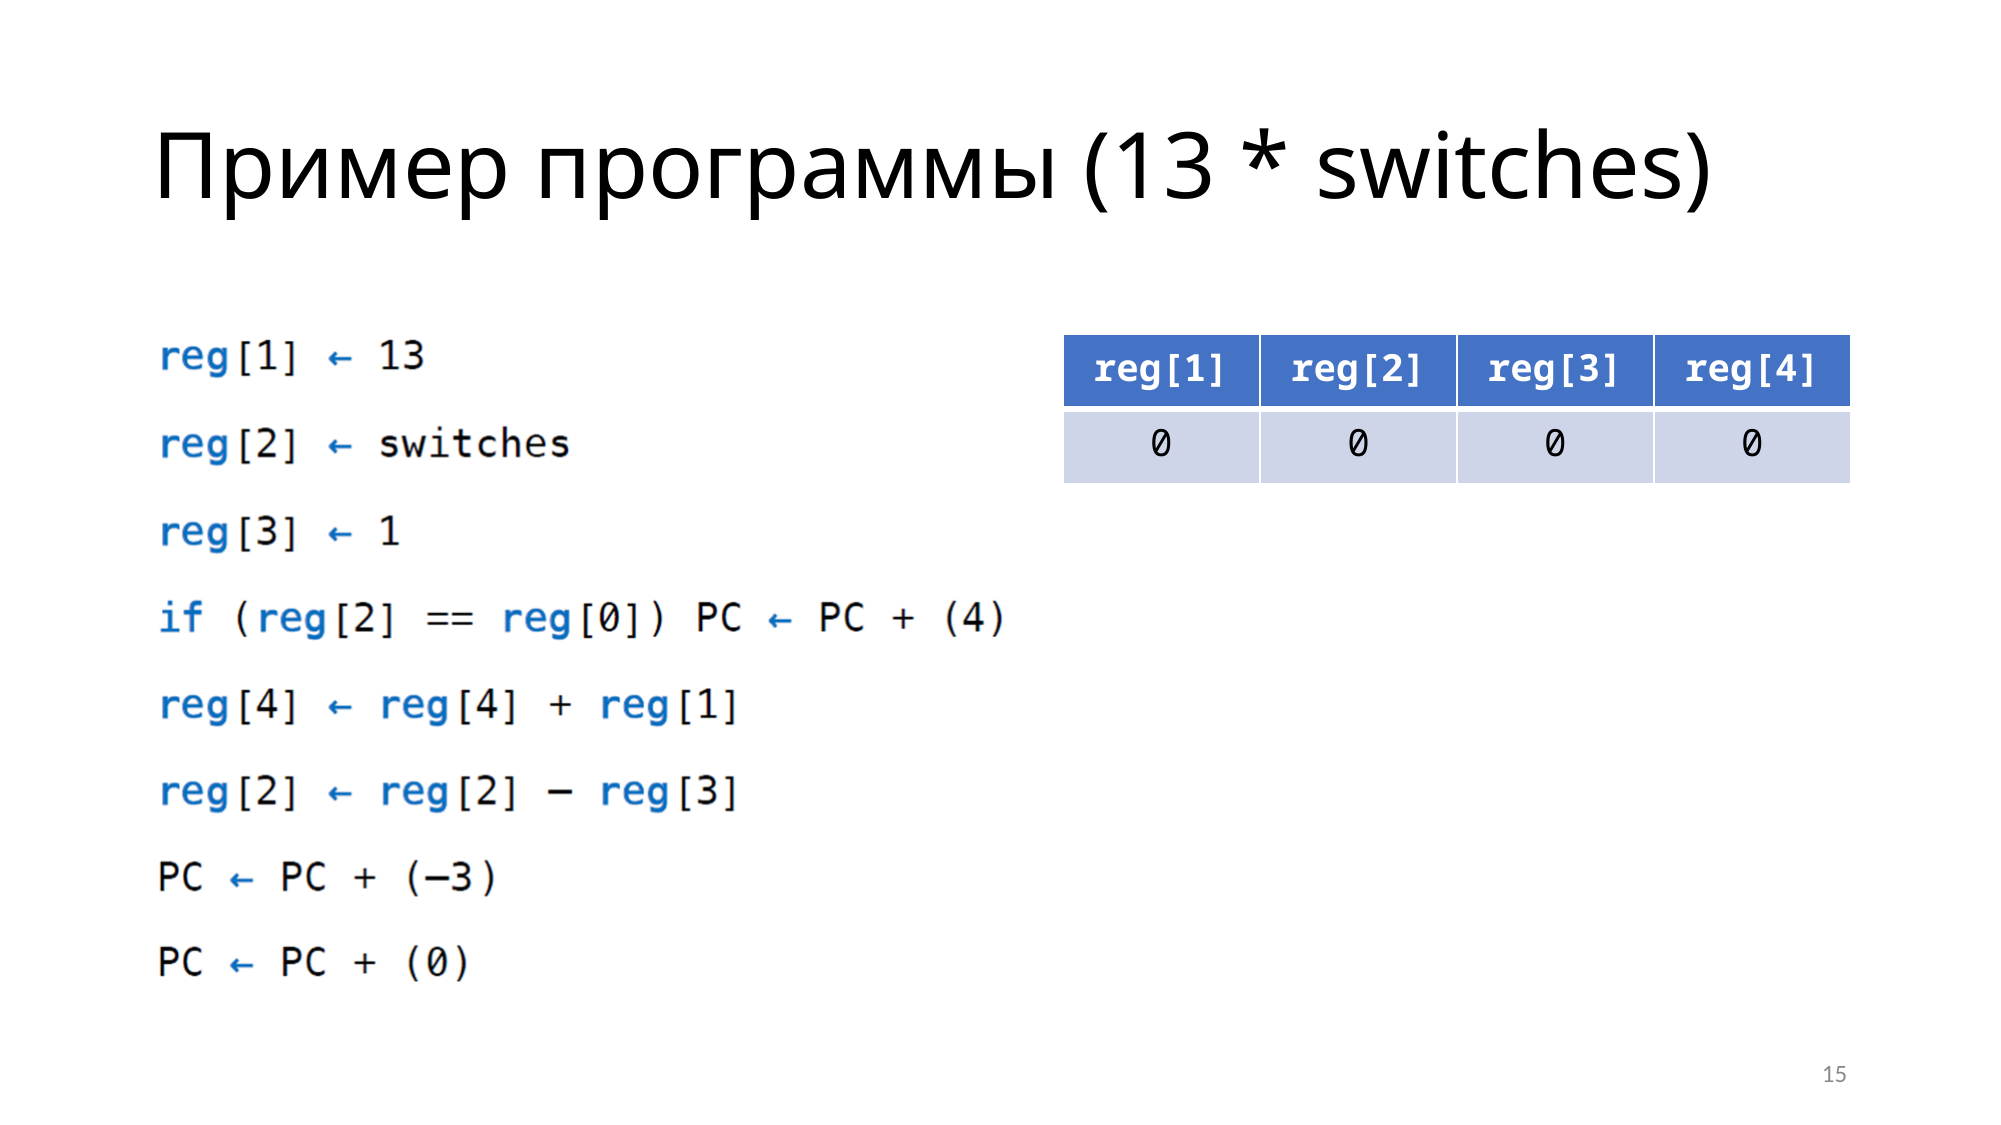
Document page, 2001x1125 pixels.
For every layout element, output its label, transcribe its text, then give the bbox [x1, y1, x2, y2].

table_cell 0 [1140, 412, 1259, 483]
table_header reg[3] [1458, 335, 1653, 406]
table_cell 0 [1655, 412, 1850, 483]
picture [137, 320, 1140, 1000]
table_header reg[4] [1655, 335, 1850, 406]
table_header reg[2] [1261, 335, 1456, 406]
table_cell 0 [1458, 412, 1653, 483]
table_header reg[1] [1140, 335, 1259, 406]
table_cell 0 [1261, 412, 1456, 483]
slide_number 15 [1412, 1042, 1863, 1103]
title Пример программы (13 * switches) [137, 59, 1863, 278]
